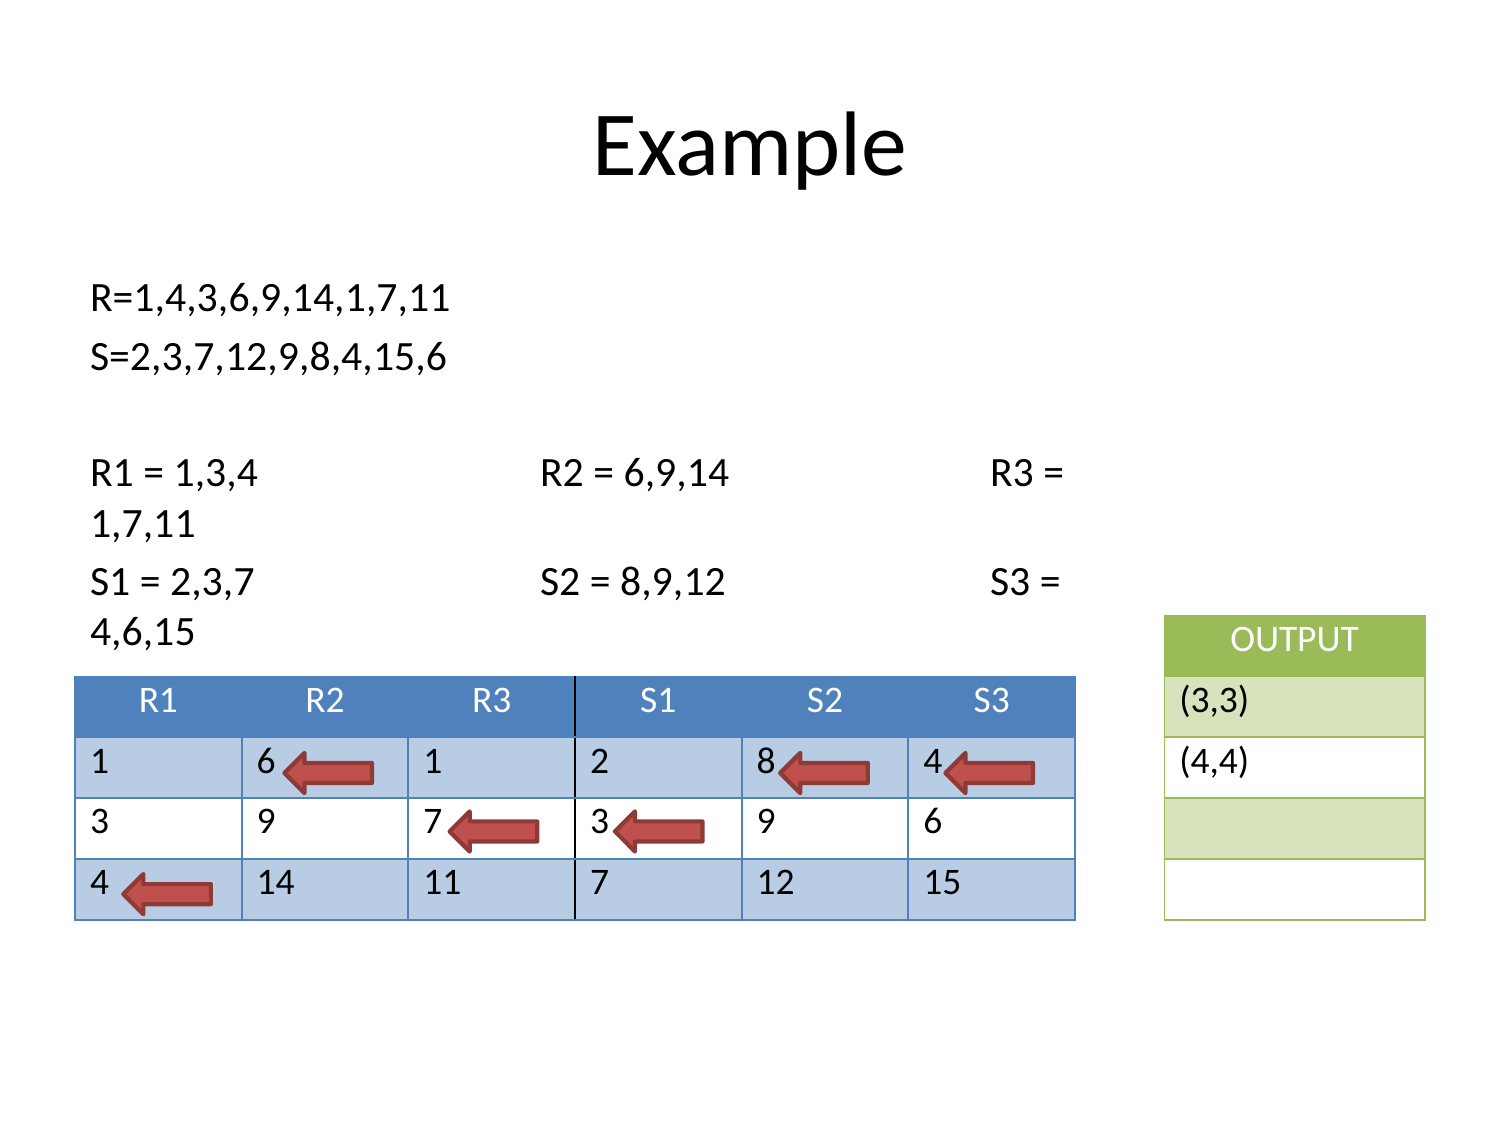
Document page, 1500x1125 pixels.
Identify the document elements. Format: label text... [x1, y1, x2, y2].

table_cell [1165, 860, 1424, 919]
table_cell 8 [743, 738, 907, 797]
table_cell 9 [743, 799, 907, 858]
table_cell (3,3) [1165, 677, 1424, 736]
table_cell 7 [576, 860, 741, 919]
table_header R1 [76, 677, 241, 736]
table_cell 11 [409, 860, 574, 919]
table_header S2 [743, 677, 907, 736]
table_header OUTPUT [1165, 617, 1424, 676]
table_cell 4 [909, 738, 1074, 797]
table_header R2 [243, 677, 407, 736]
table_cell 14 [243, 860, 407, 919]
title Example [75, 45, 1425, 233]
text_box [943, 750, 1036, 796]
table_cell 7 [409, 799, 574, 858]
table_header S3 [909, 677, 1074, 736]
text_box [447, 809, 540, 854]
table_cell 6 [243, 738, 407, 797]
table_header S1 [576, 677, 741, 736]
table_cell (4,4) [1165, 738, 1424, 797]
table_cell 4 [76, 860, 241, 919]
text_box [612, 809, 705, 854]
table_cell 15 [909, 860, 1074, 919]
table_cell 12 [743, 860, 907, 919]
table_cell [1165, 799, 1424, 858]
table_cell 2 [576, 738, 741, 797]
table_cell 1 [76, 738, 241, 797]
table_cell 9 [243, 799, 407, 858]
table_cell 3 [576, 799, 741, 858]
table_header R3 [409, 677, 574, 736]
list R=1,4,3,6,9,14,1,7,11 S=2,3,7,12,9,8,4,15,6 R1 = 1,3,4 R2 = 6,9,14 R3 = 1,7,11 S1 = 2,3,7 S2 = 8,9,12 S3 = 4,6,15 [75, 262, 1189, 1005]
table_cell 3 [76, 799, 241, 858]
text_box [778, 750, 870, 796]
table_cell 1 [409, 738, 574, 797]
text_box [282, 750, 375, 796]
table_cell 6 [909, 799, 1074, 858]
text_box [121, 872, 213, 917]
